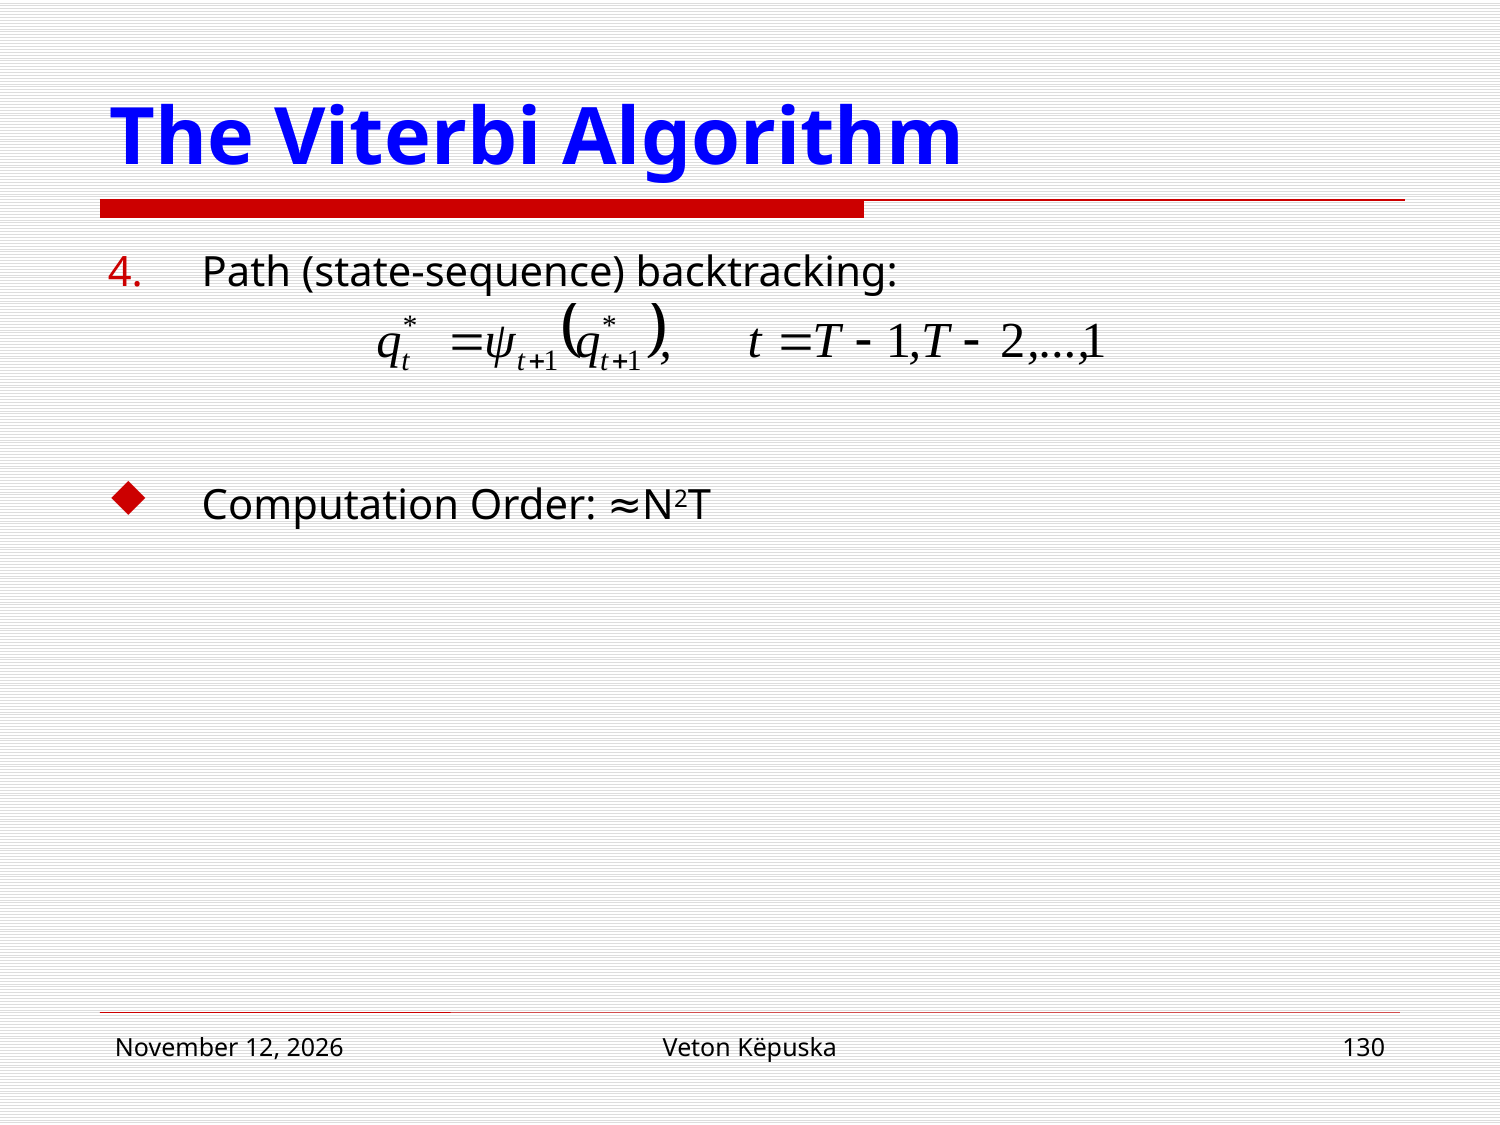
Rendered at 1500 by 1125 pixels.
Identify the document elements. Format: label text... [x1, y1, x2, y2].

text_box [368, 302, 1110, 384]
slide_number 130 [1074, 1024, 1401, 1103]
list Path (state-sequence) backtracking: Computation Order: ≈N2T [92, 237, 1406, 988]
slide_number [99, 1024, 426, 1103]
title The Viterbi Algorithm [93, 49, 1407, 188]
footer Veton Këpuska [512, 1024, 988, 1103]
